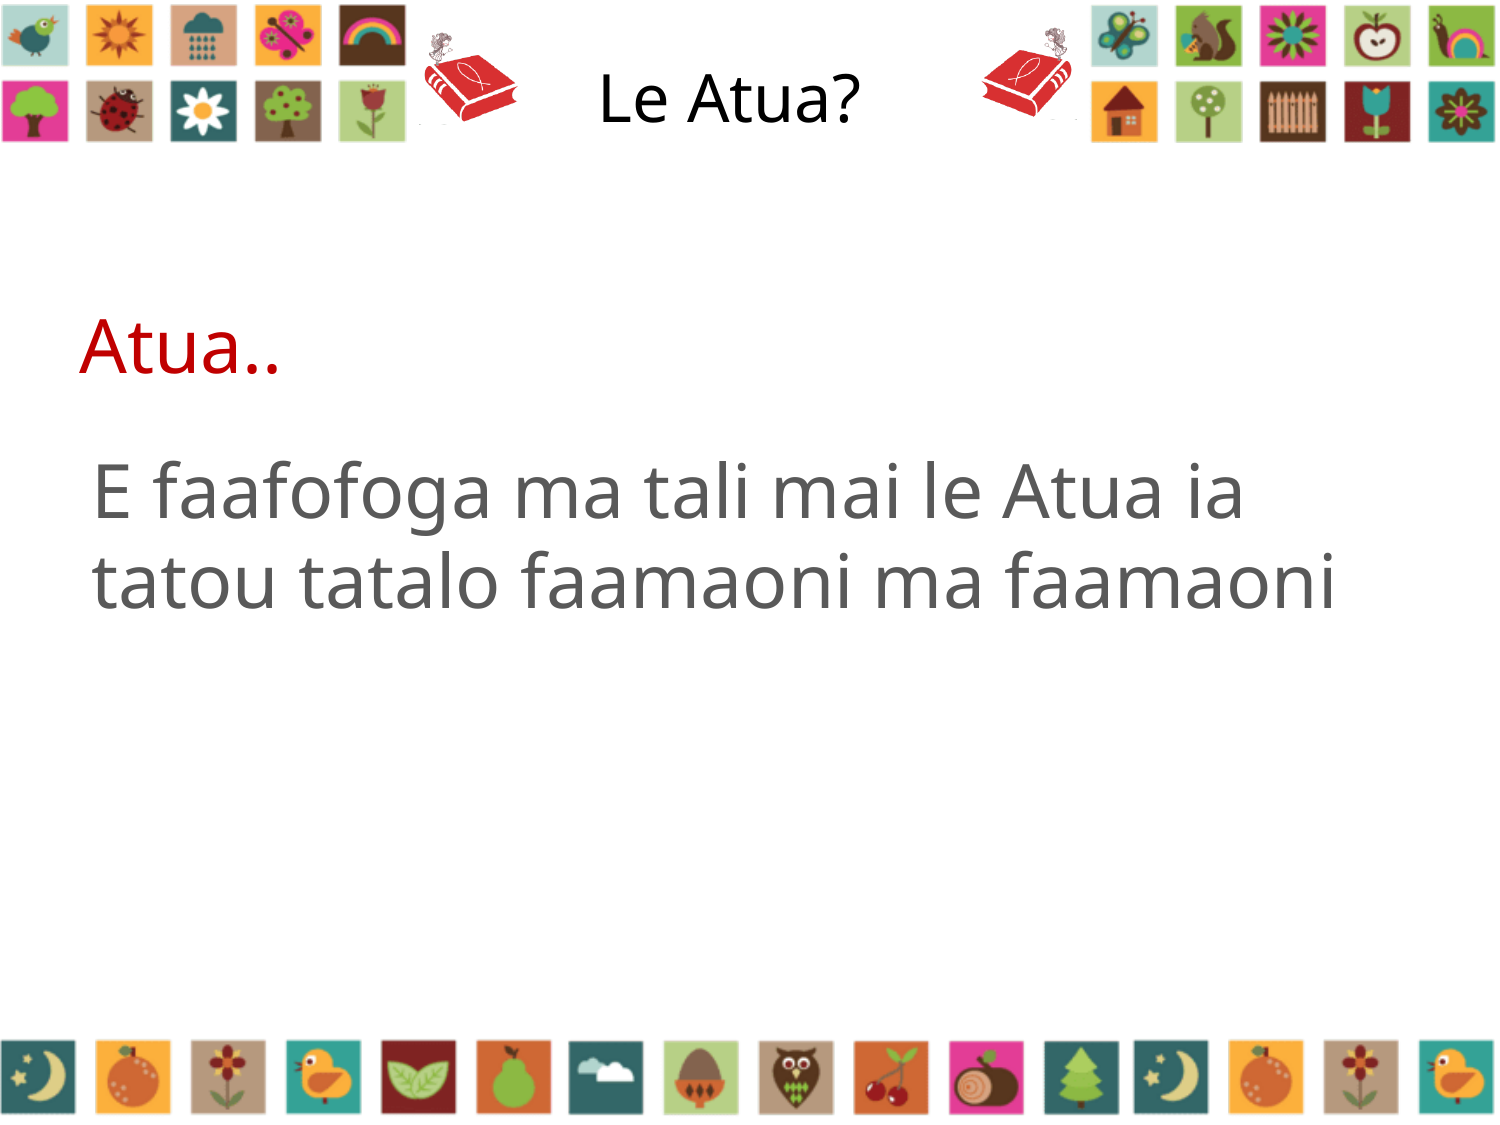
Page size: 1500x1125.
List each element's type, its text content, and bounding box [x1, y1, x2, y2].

picture [950, 3, 1500, 150]
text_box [0, 1028, 1500, 1118]
text_box Atua.. [64, 290, 1412, 396]
picture [0, 3, 550, 150]
text_box E faafofoga ma tali mai le Atua ia tatou tatalo faamaoni ma faamaoni [76, 436, 1424, 632]
text_box Le Atua? [425, 48, 1071, 144]
